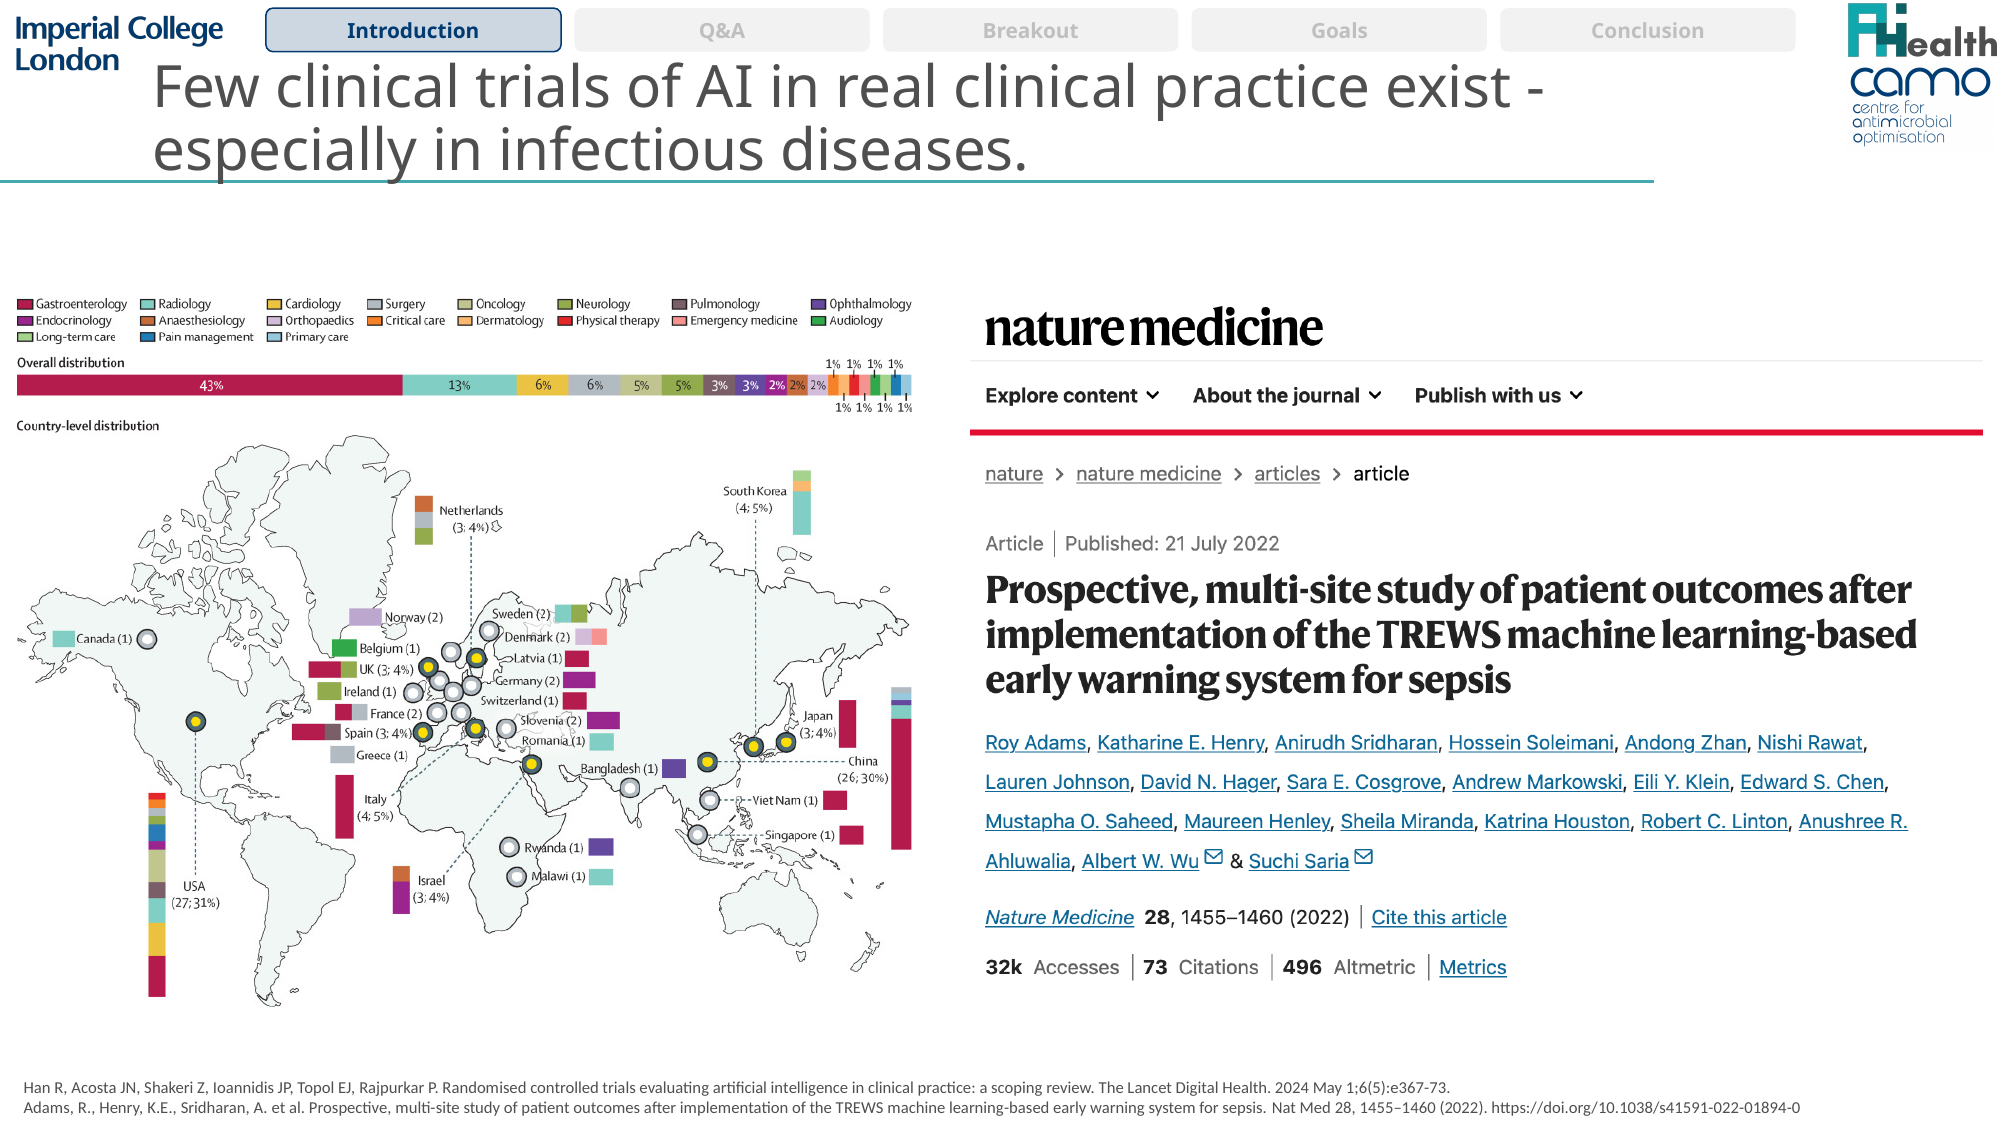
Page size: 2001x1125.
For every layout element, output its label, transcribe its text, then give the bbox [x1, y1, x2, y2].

picture [0, 0, 239, 87]
title Few clinical trials of AI in real clinical practice exist - especially in infectious diseases. [137, 59, 1627, 181]
text_box Breakout [883, 8, 1179, 52]
text_box Han R, Acosta JN, Shakeri Z, Ioannidis JP, Topol EJ, Rajpurkar P. Randomised controlled trials evaluating artificial intelligence in clinical practice: a scoping review. The Lancet Digital Health. 2024 May 1;6(5):e367-73. Adams, R., Henry, K.E., Sridharan, A. et al. Prospective, multi-site study of patient outcomes after implementation of the TREWS machine learning-based early warning system for sepsis. Nat Med 28, 1455–1460 (2022). https://doi.org/10.1038/s41591-022-01894-0 [8, 1069, 1817, 1125]
text_box Q&A [574, 8, 870, 52]
text_box Introduction [265, 8, 562, 52]
text_box Conclusion [1500, 8, 1796, 52]
picture [17, 298, 912, 1007]
picture [1844, 0, 1997, 153]
picture [970, 298, 1983, 1007]
text_box Goals [1191, 8, 1488, 52]
